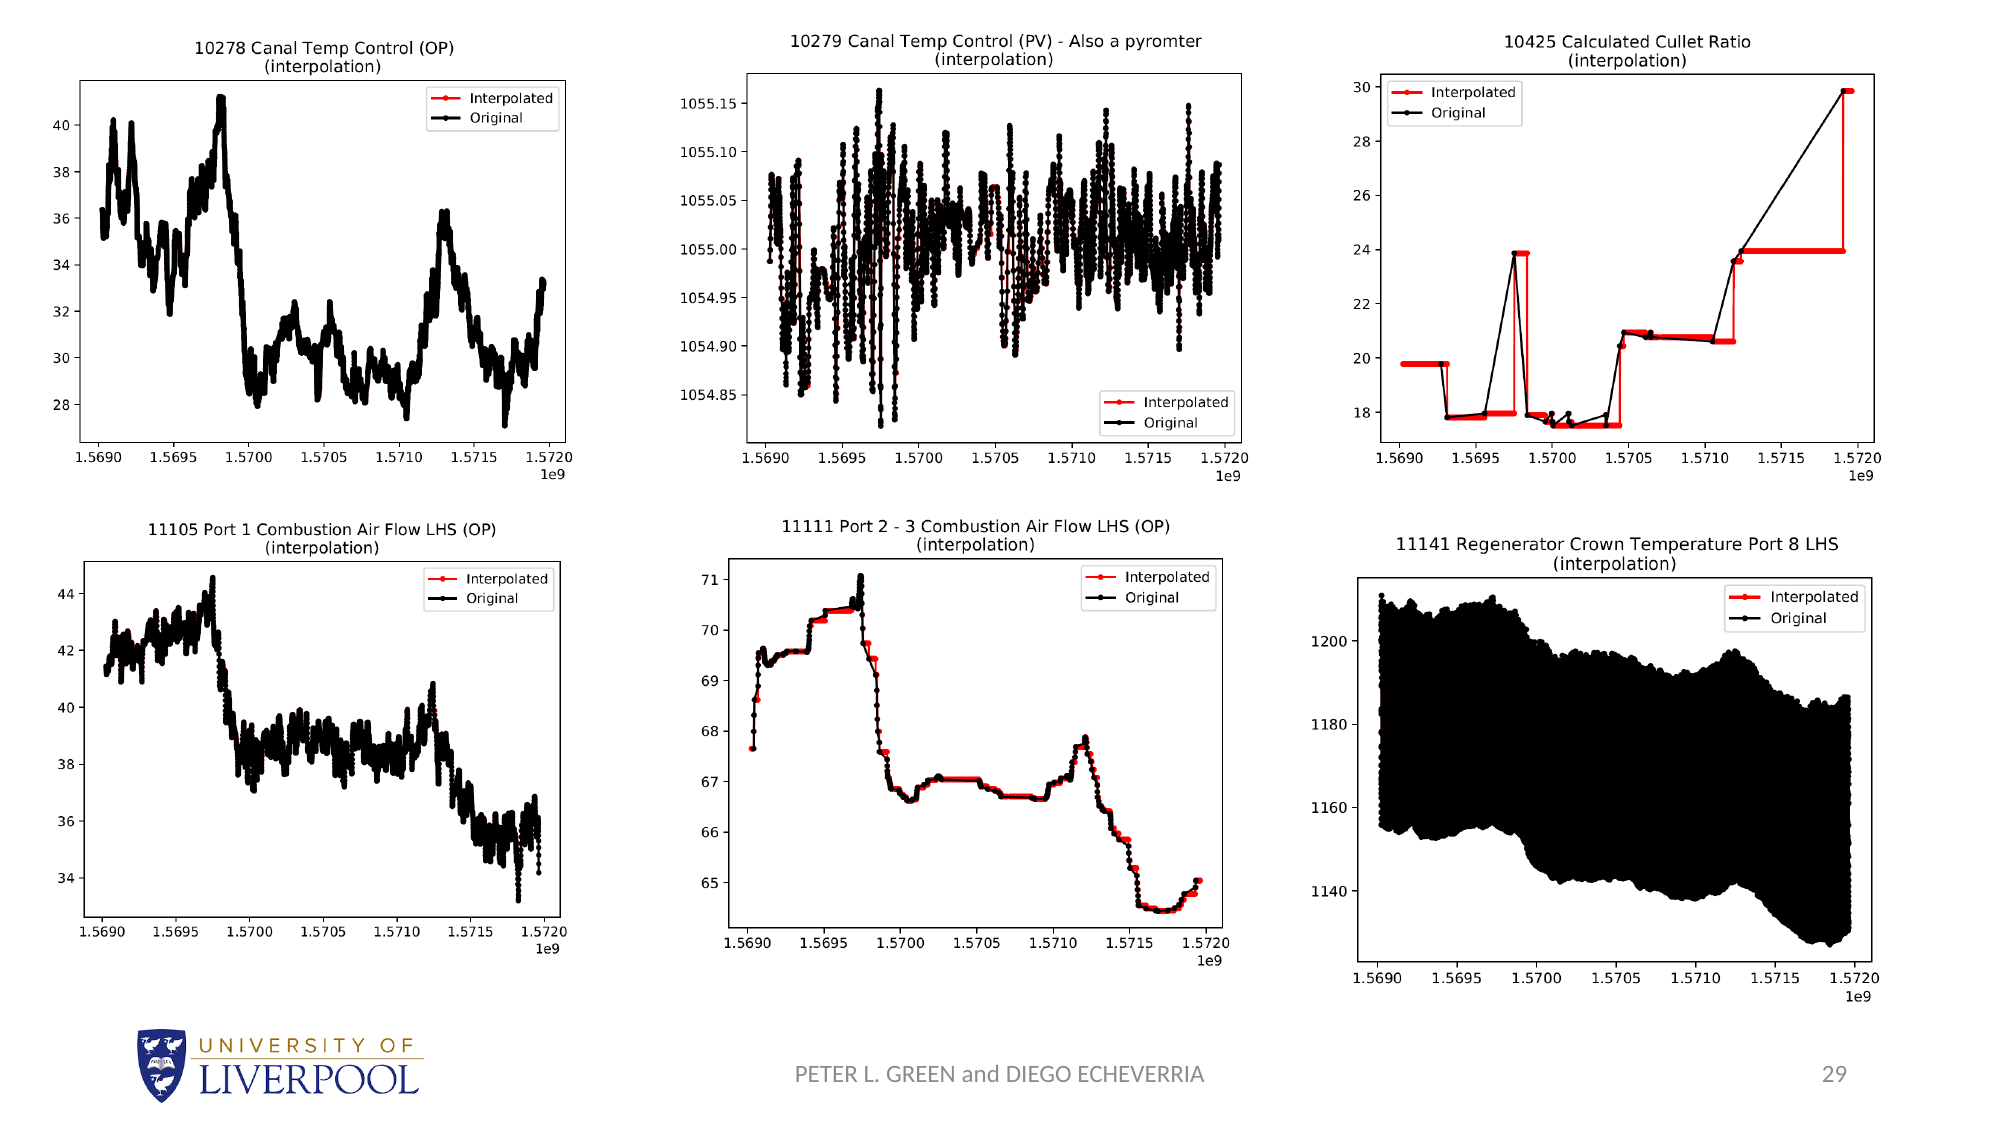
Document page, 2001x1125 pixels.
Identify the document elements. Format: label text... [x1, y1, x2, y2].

picture [682, 495, 1244, 979]
slide_number 29 [1412, 1042, 1863, 1103]
footer PETER L. GREEN and DIEGO ECHEVERRIA [662, 1042, 1338, 1103]
picture [31, 22, 586, 483]
picture [1301, 526, 1886, 1010]
picture [137, 1029, 424, 1103]
picture [1337, 0, 1892, 494]
picture [662, 23, 1264, 483]
picture [42, 507, 575, 967]
